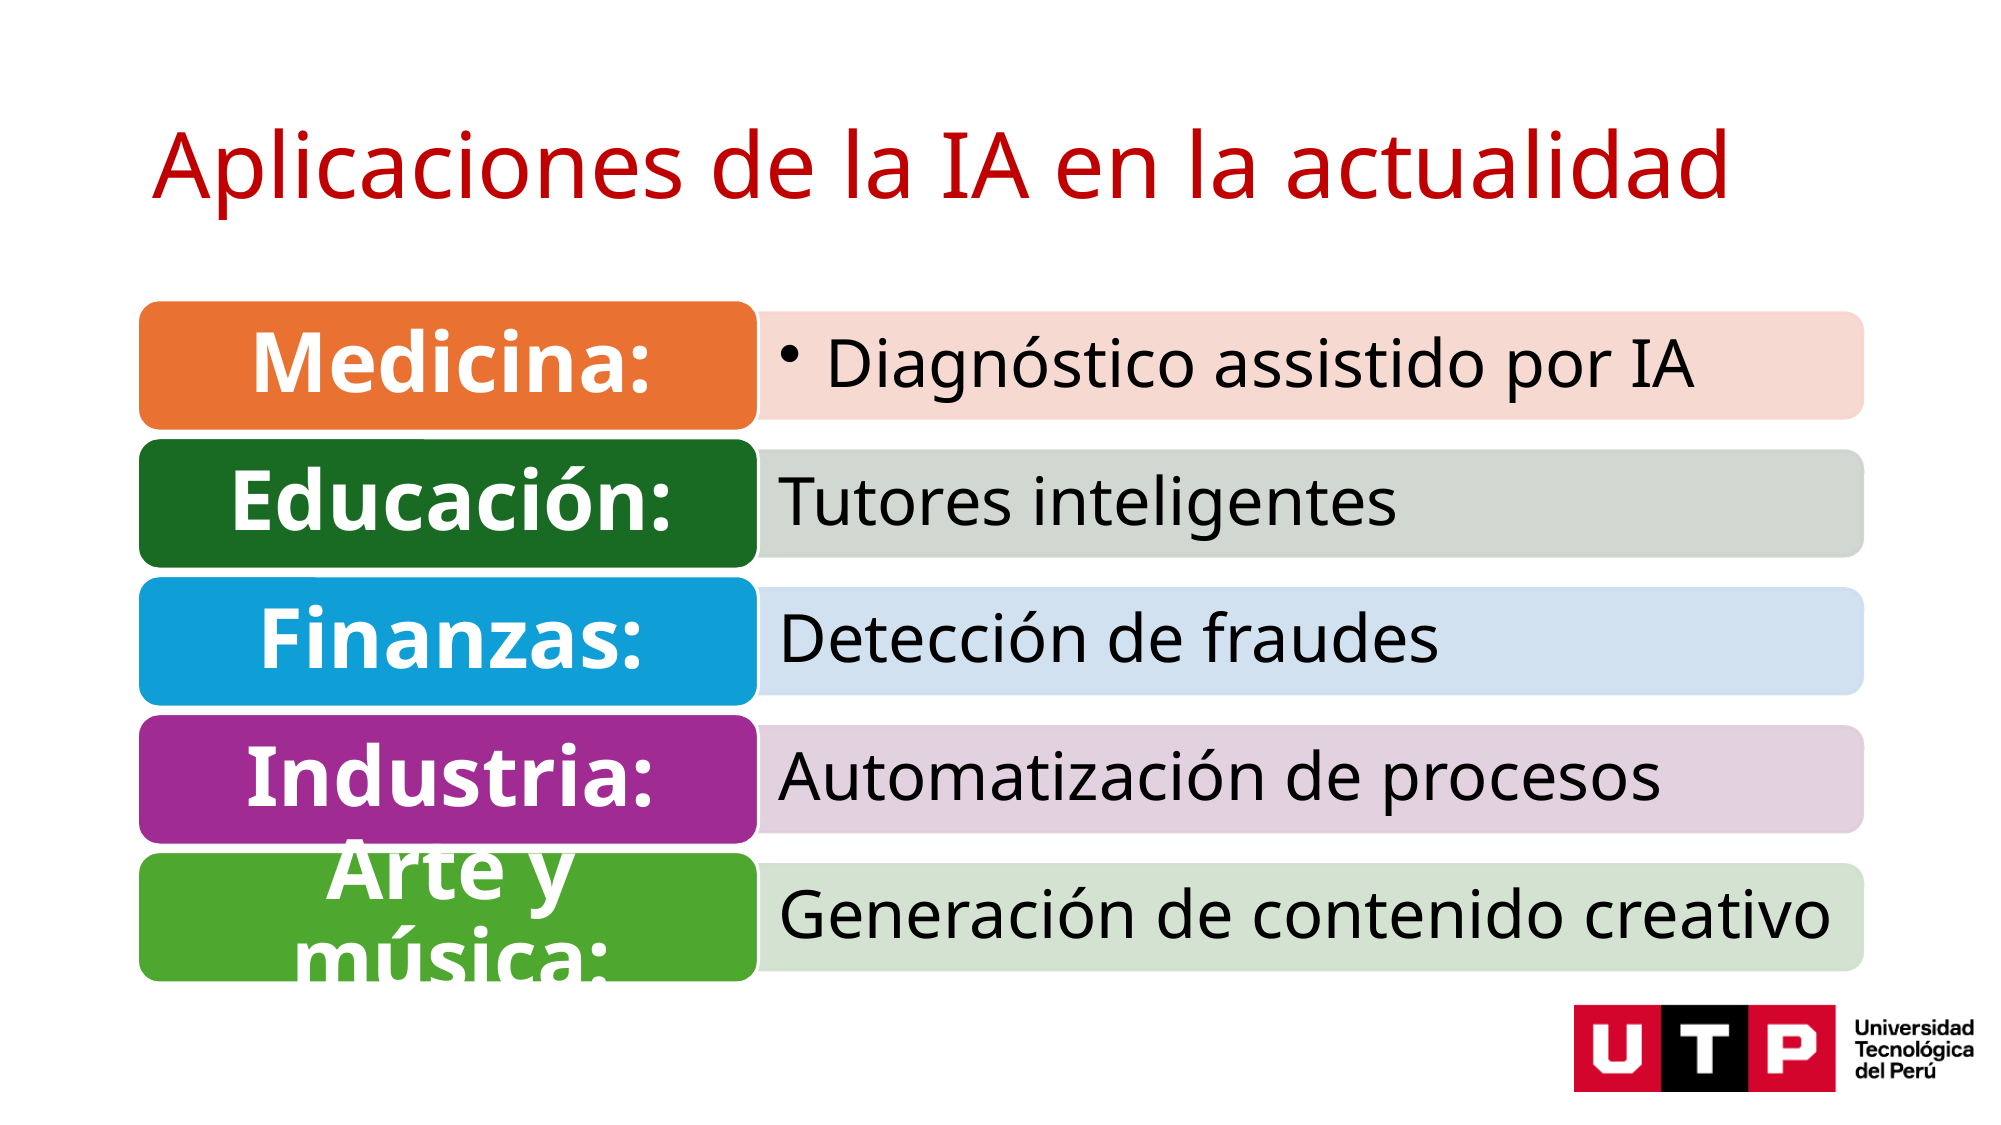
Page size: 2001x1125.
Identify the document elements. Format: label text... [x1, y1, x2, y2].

title Aplicaciones de la IA en la actualidad [137, 59, 1863, 278]
picture [1573, 1003, 2000, 1093]
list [136, 298, 1863, 984]
